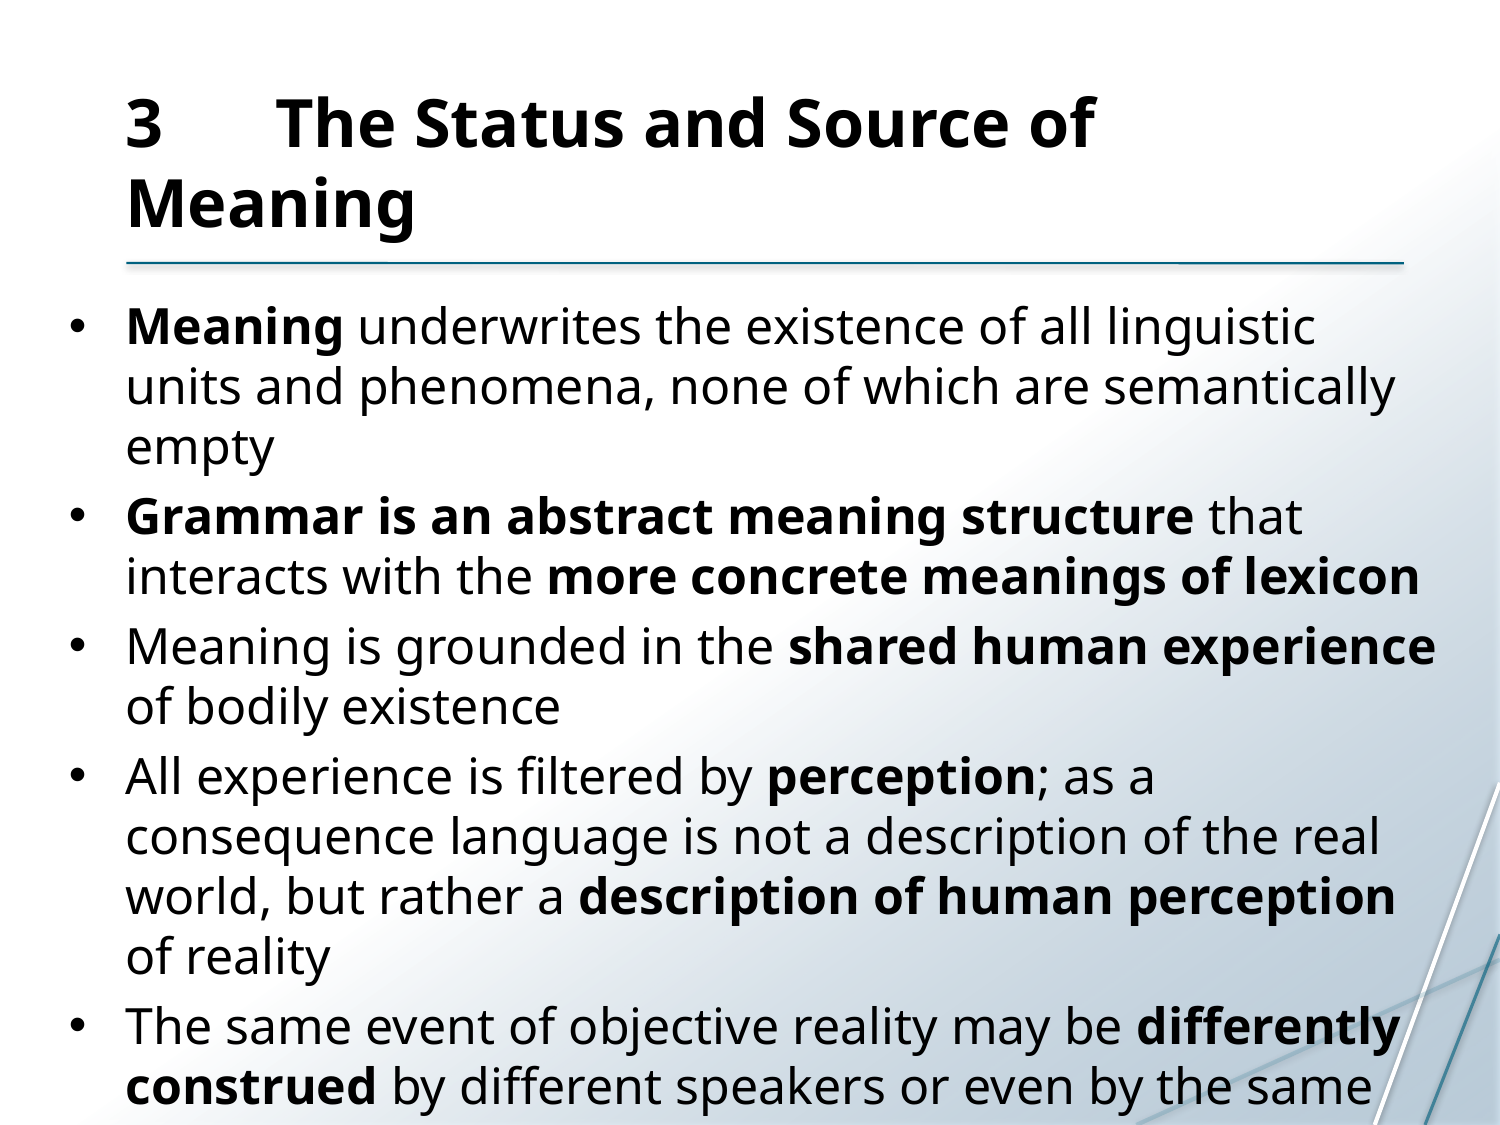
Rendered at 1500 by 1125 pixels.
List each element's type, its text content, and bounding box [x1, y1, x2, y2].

title 3 The Status and Source of Meaning [109, 49, 1403, 249]
list Meaning underwrites the existence of all linguistic units and phenomena, none of which are semantically empty Grammar is an abstract meaning structure that interacts with the more concrete meanings of lexicon Meaning is grounded in the shared human experience of bodily existence All experience is filtered by perception; as a consequence language is not a description of the real world, but rather a description of human perception of reality The same event of objective reality may be differently construed by different speakers or even by the same speaker in different utterances [54, 287, 1456, 1005]
